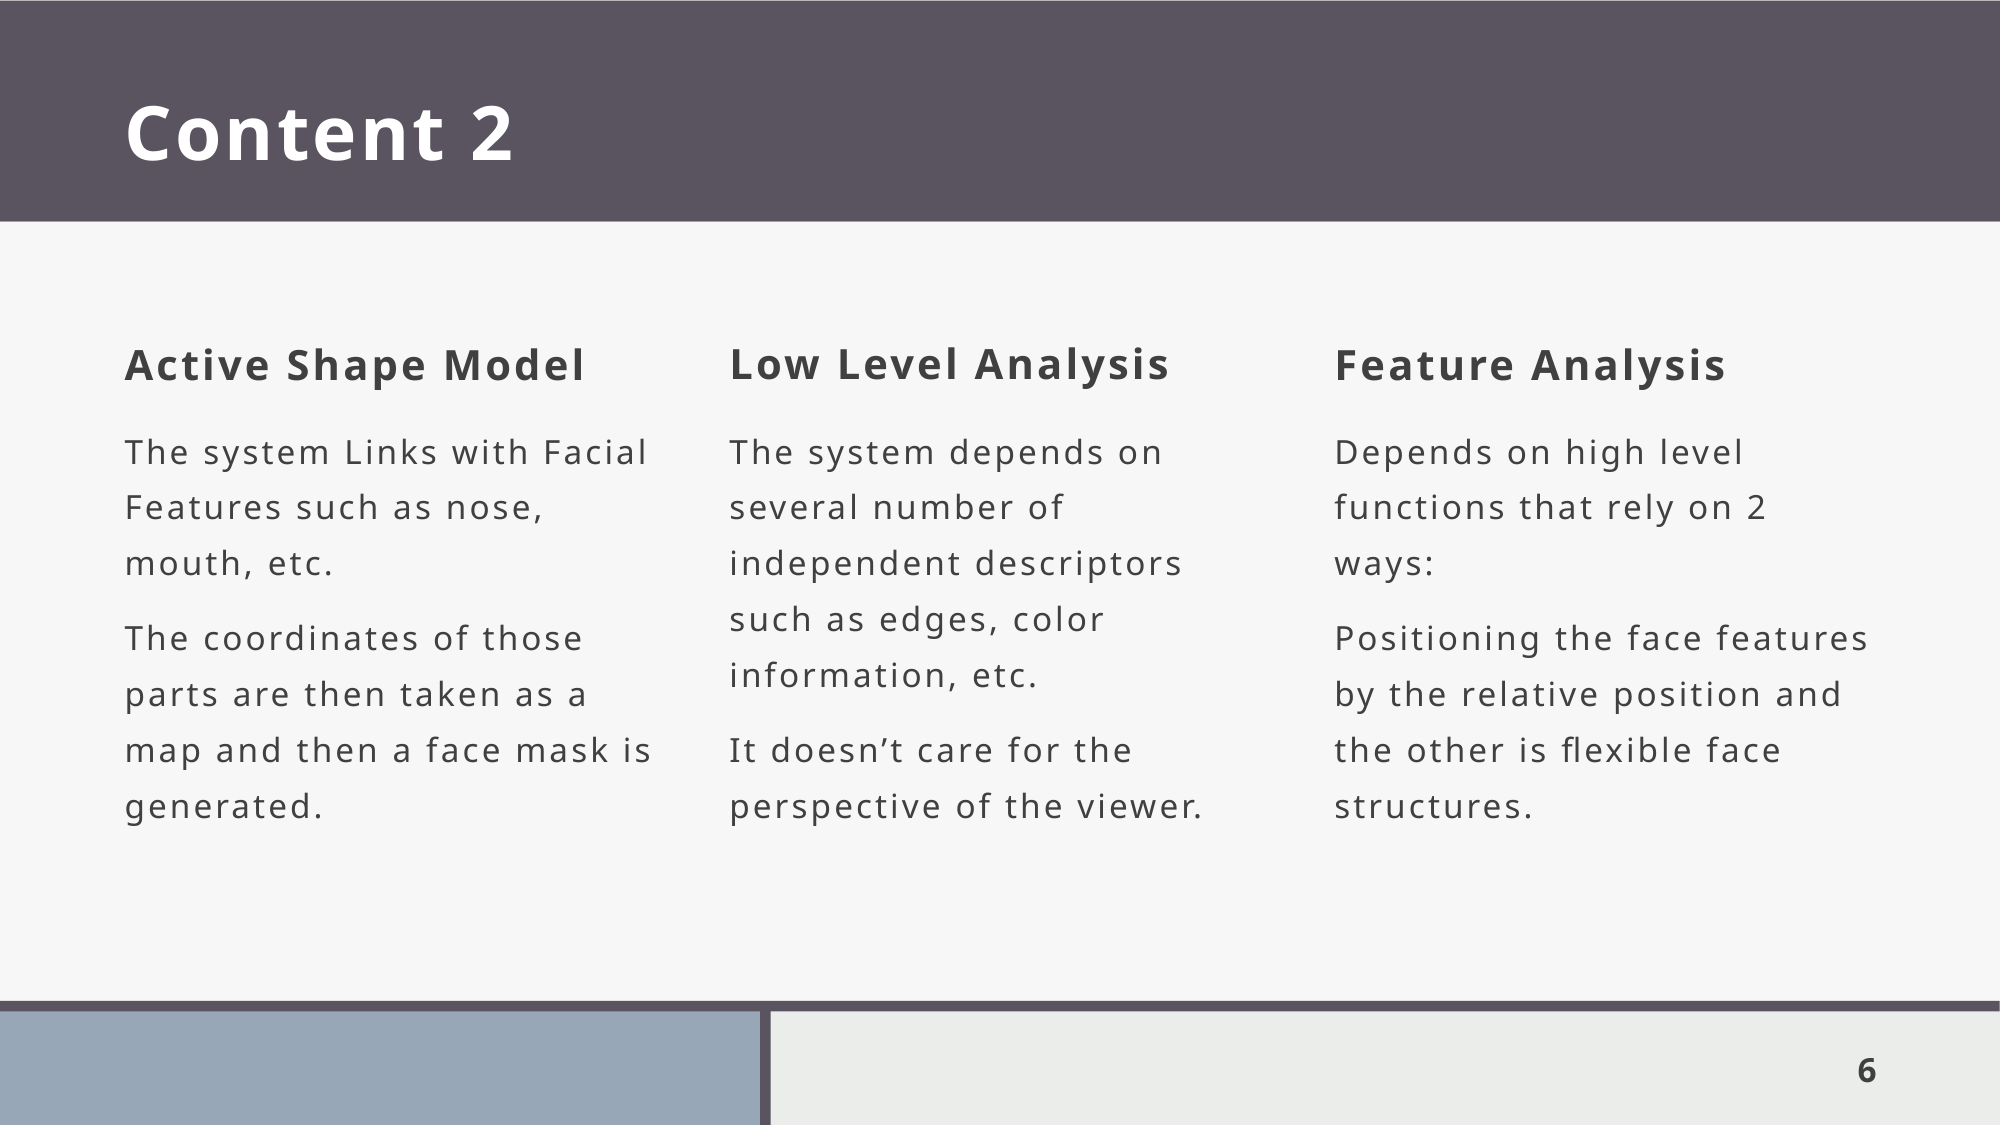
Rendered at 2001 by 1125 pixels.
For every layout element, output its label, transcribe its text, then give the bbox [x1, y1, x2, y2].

list Feature Analysis [1316, 300, 1894, 378]
list The system Links with Facial Features such as nose, mouth, etc. The coordinates of those parts are then taken as a map and then a face mask is generated. [106, 396, 684, 922]
list Low Level Analysis [711, 299, 1289, 377]
slide_number 6 [1733, 1035, 1895, 1110]
list Active Shape Model [106, 300, 684, 378]
list Depends on high level functions that rely on 2 ways: Positioning the face features by the relative position and the other is flexible face structures. [1316, 396, 1894, 922]
list The system depends on several number of independent descriptors such as edges, color information, etc. It doesn’t care for the perspective of the viewer. [711, 396, 1289, 922]
title Content 2 [106, 29, 1895, 184]
